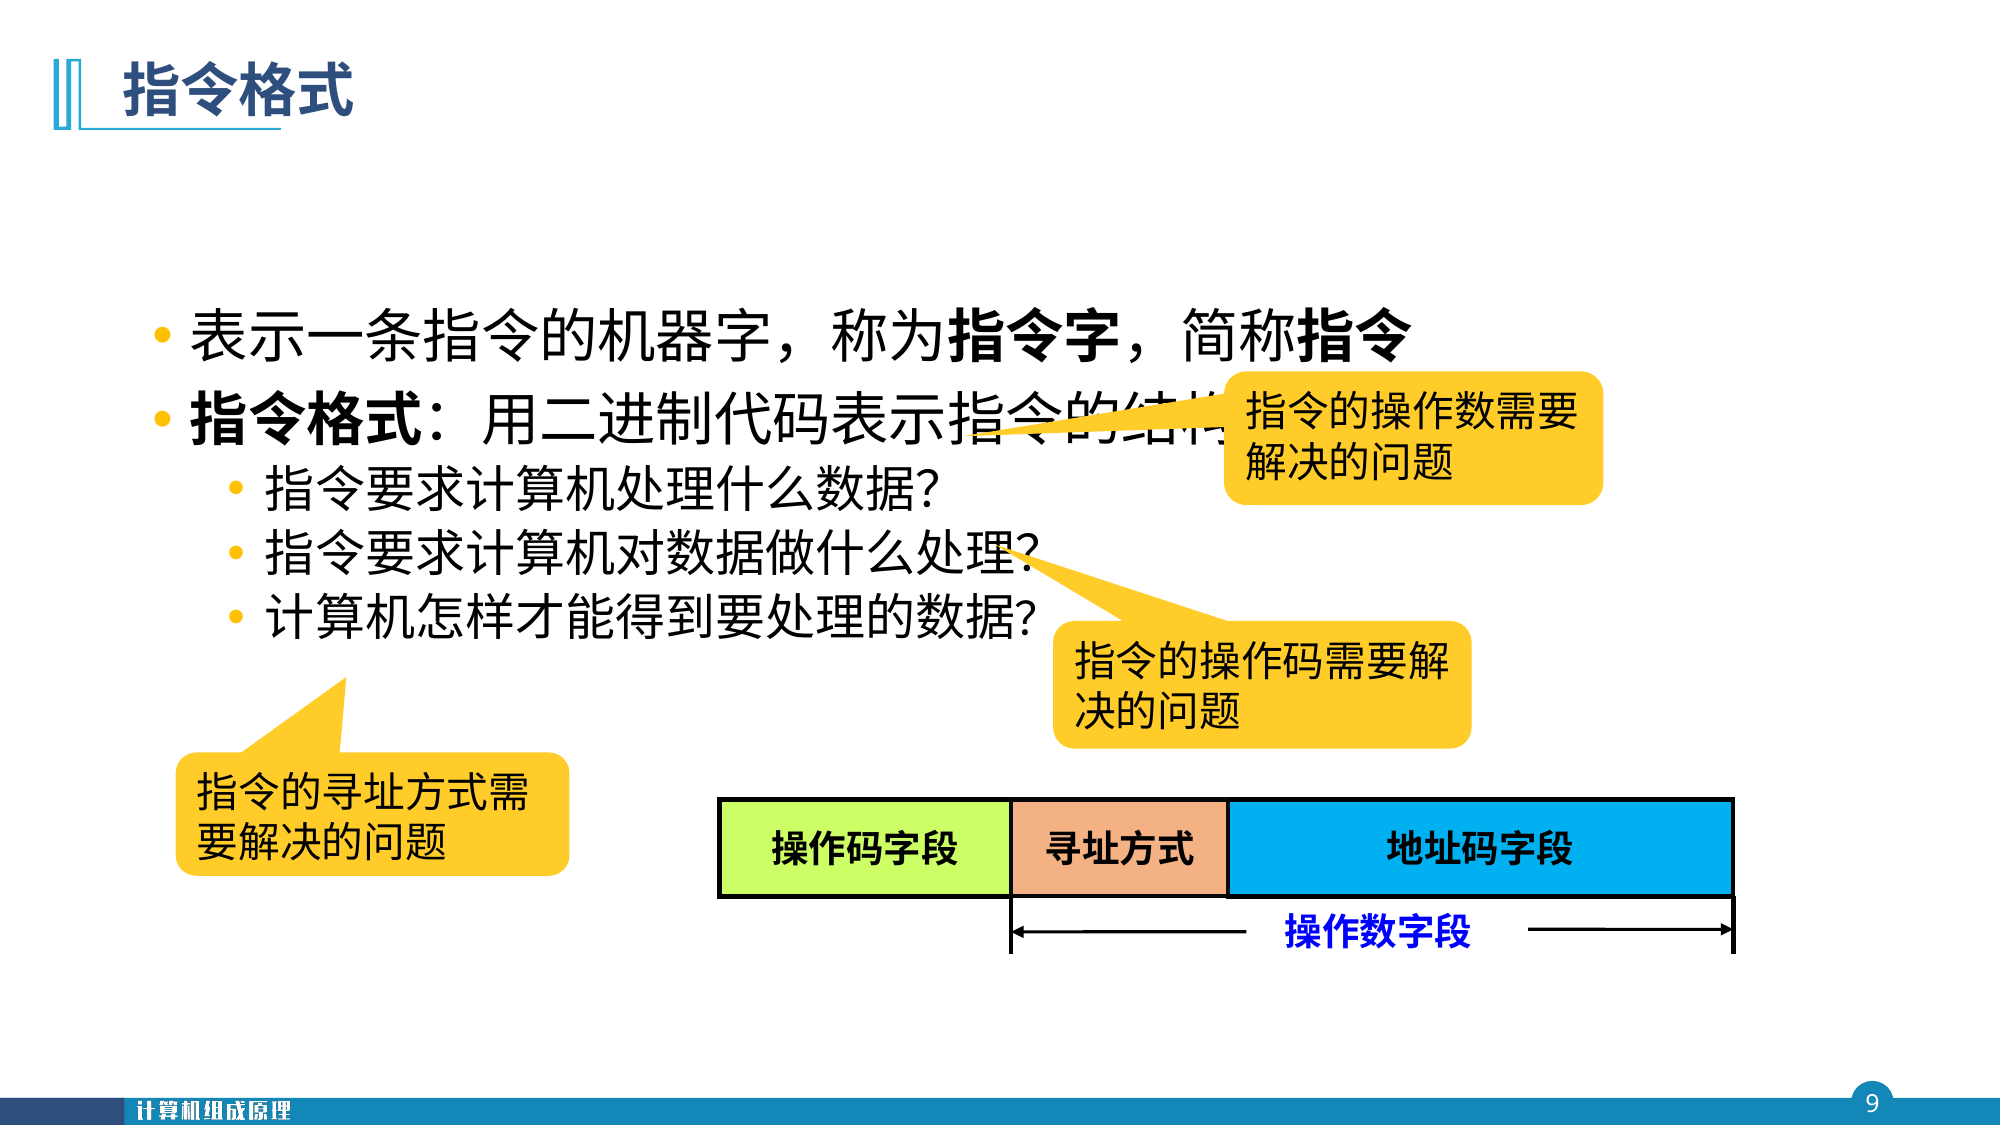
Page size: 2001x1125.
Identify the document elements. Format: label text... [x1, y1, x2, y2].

title 指令格式 [80, 42, 1805, 144]
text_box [719, 799, 1734, 962]
text_box 指令的操作数需要解决的问题 [962, 371, 1604, 506]
text_box 指令的操作码需要解决的问题 [995, 544, 1472, 749]
text_box 指令的寻址方式需要解决的问题 [175, 676, 570, 876]
list 表示一条指令的机器字，称为指令字，简称指令 指令格式：用二进制代码表示指令的结构形式 指令要求计算机处理什么数据？ 指令要求计算机对数据做什么处理？ 计算机怎样才能得到要处理的数据？ [137, 299, 1863, 1014]
